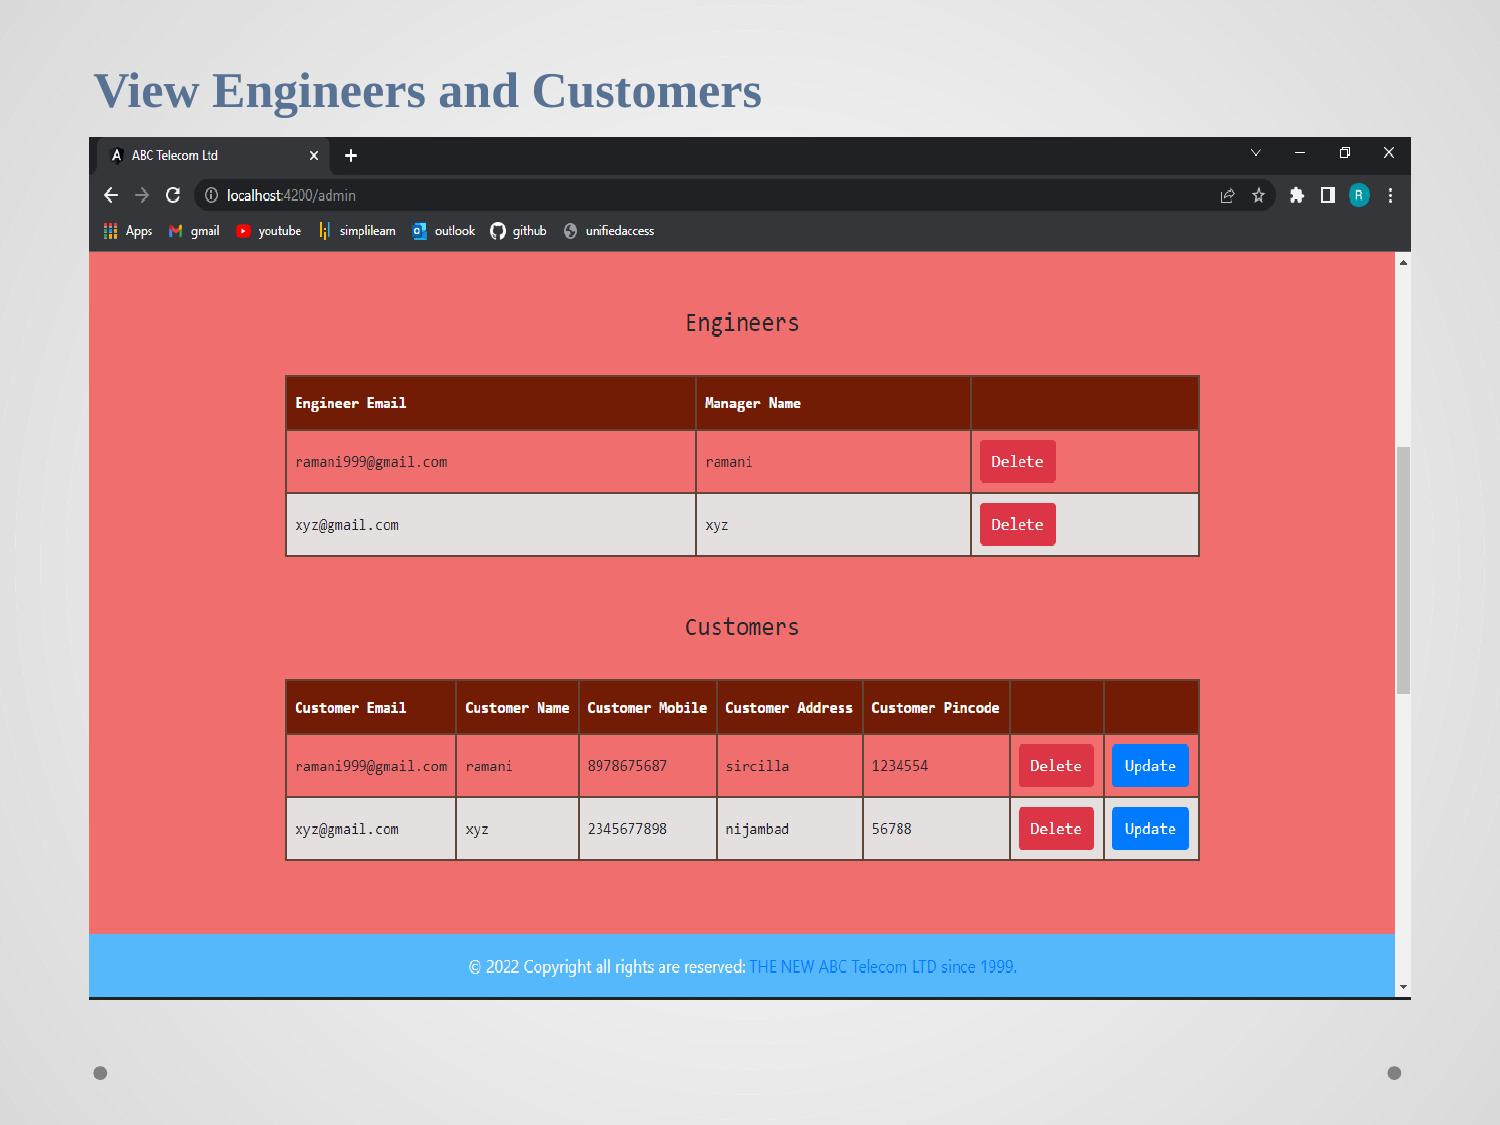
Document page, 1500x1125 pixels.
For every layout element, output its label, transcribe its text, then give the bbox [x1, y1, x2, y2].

text_box View Engineers and Customers [78, 49, 778, 125]
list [89, 137, 1411, 1001]
